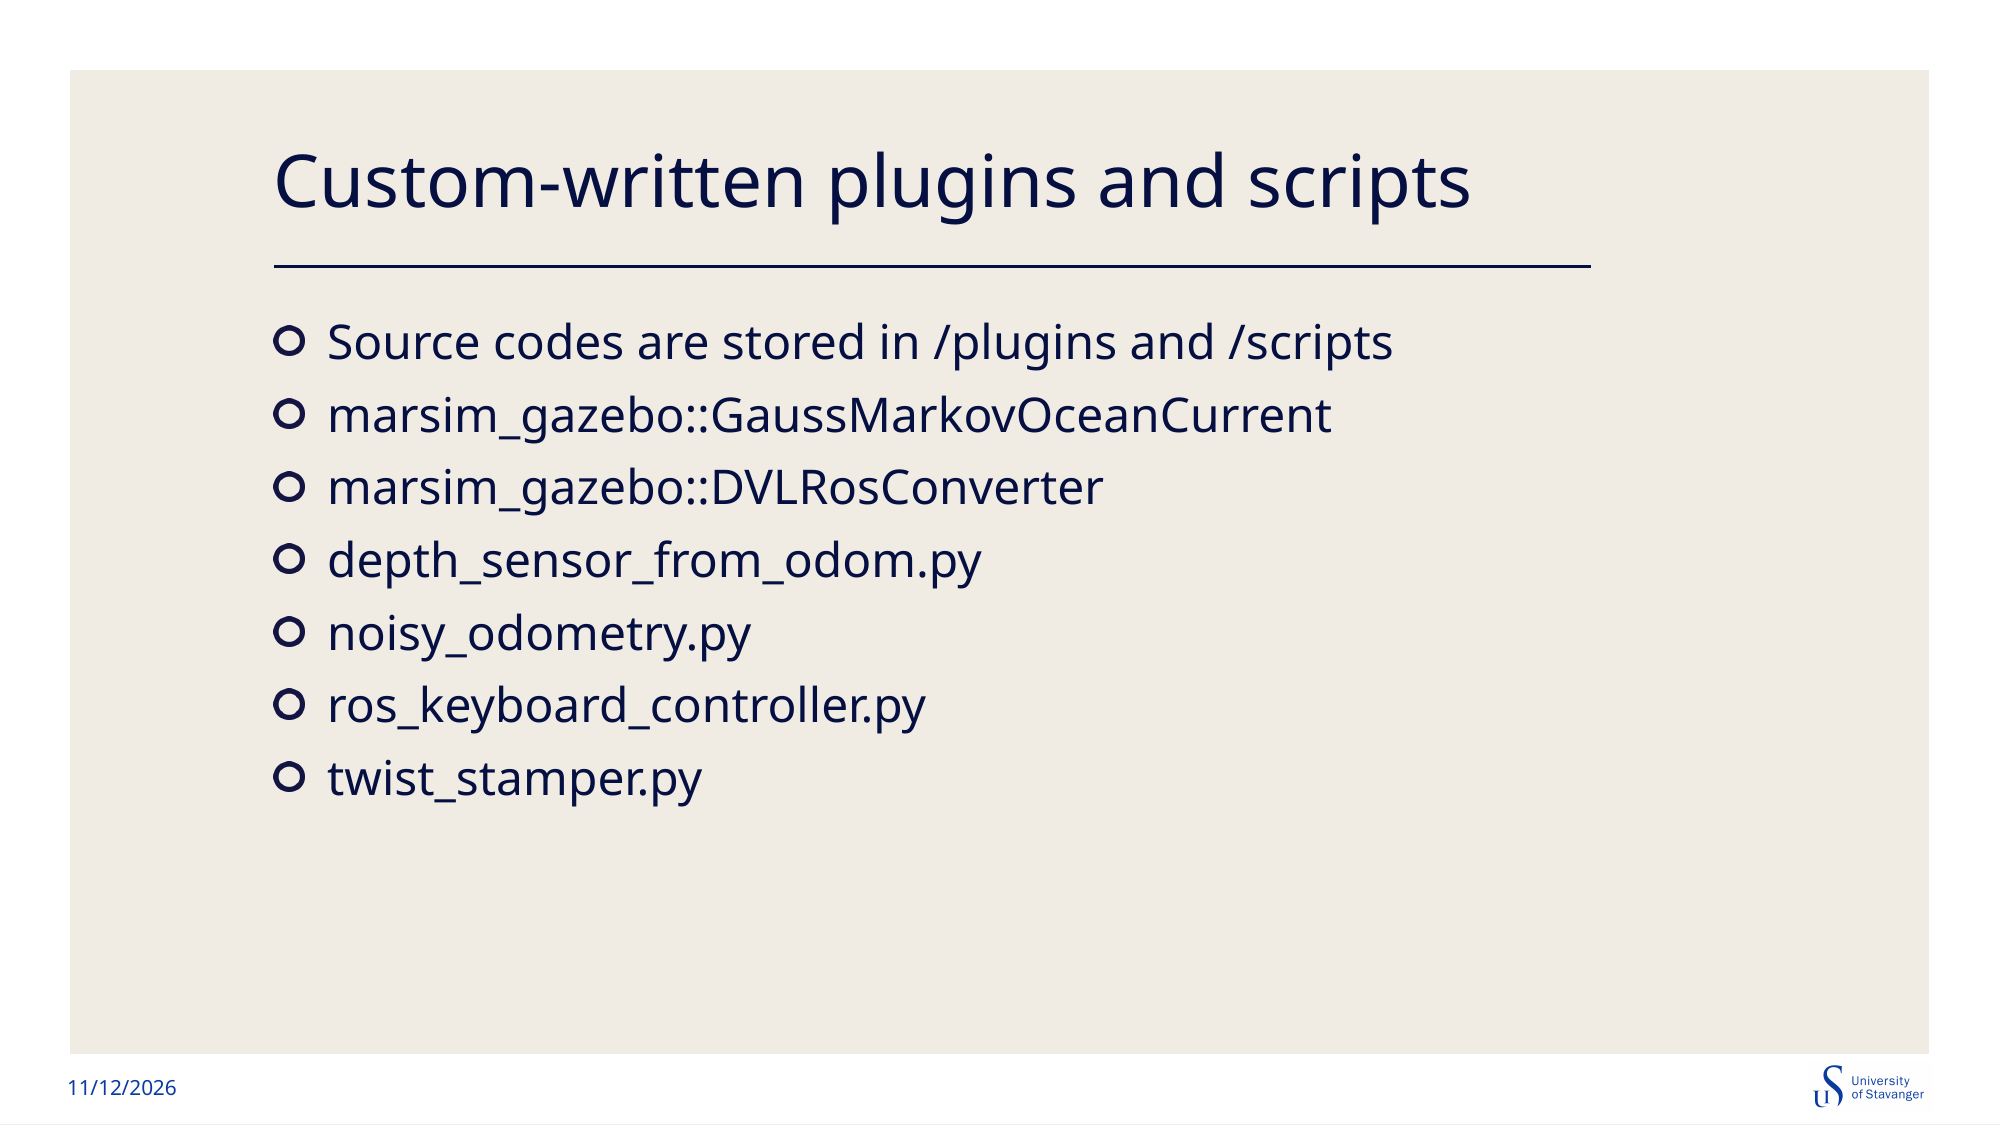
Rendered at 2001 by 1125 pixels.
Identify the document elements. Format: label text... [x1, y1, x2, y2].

picture [273, 471, 305, 502]
picture [1809, 1061, 1933, 1112]
picture [273, 398, 305, 429]
title Custom-written plugins and scripts [274, 144, 1591, 258]
list Source codes are stored in /plugins and /scripts marsim_gazebo::GaussMarkovOceanCurrent marsim_gazebo::DVLRosConverter depth_sensor_from_odom.py noisy_odometry.py ros_keyboard_controller.py twist_stamper.py [273, 317, 1591, 967]
picture [273, 761, 305, 792]
picture [273, 616, 305, 647]
picture [273, 688, 305, 720]
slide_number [67, 1074, 518, 1125]
picture [273, 543, 305, 574]
picture [273, 325, 305, 356]
